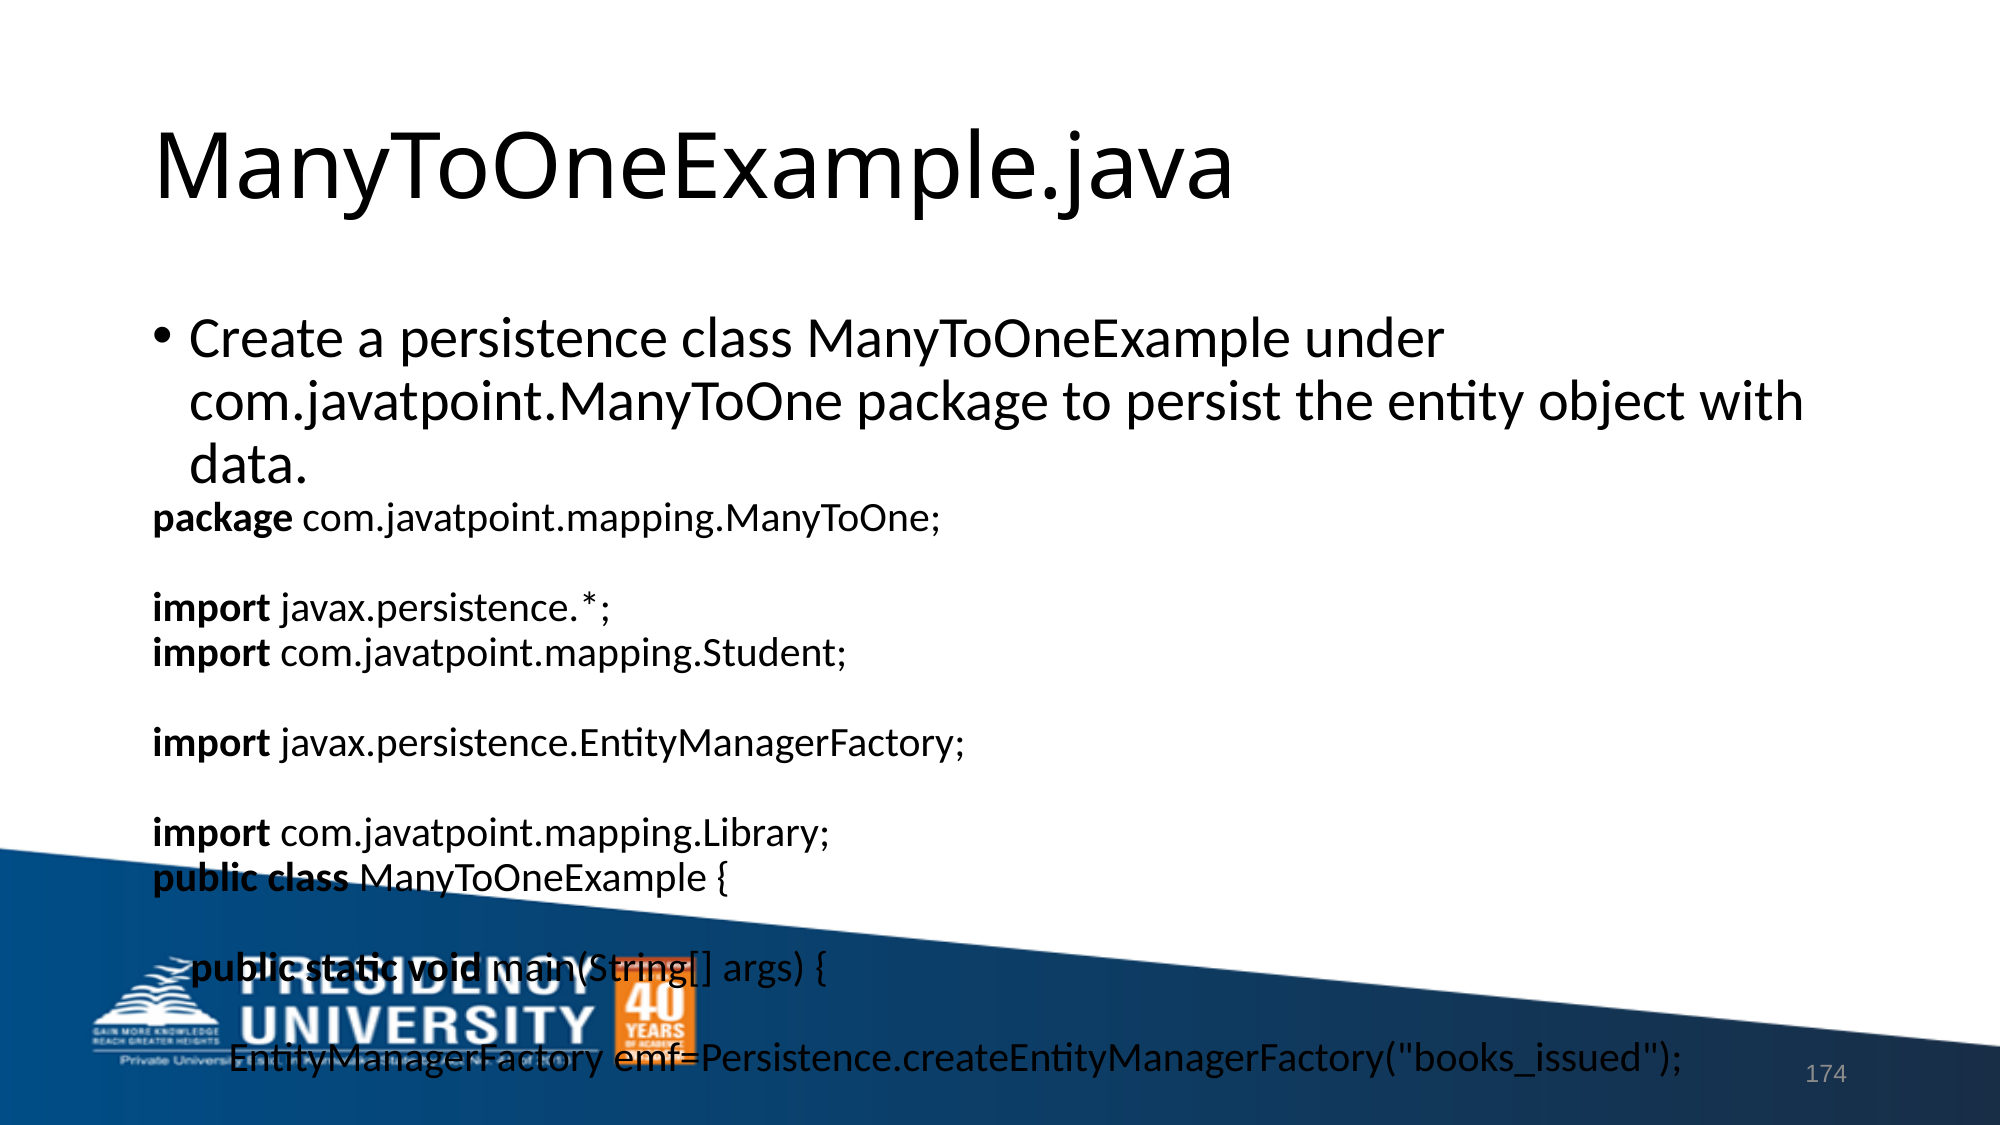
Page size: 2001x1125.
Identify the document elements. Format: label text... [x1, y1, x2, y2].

picture [0, 845, 2000, 1125]
title ManyToOneExample.java [137, 59, 1863, 278]
list Create a persistence class ManyToOneExample under com.javatpoint.ManyToOne package to persist the entity object with data. package com.javatpoint.mapping.ManyToOne; import javax.persistence.*; import com.javatpoint.mapping.Student; import javax.persistence.EntityManagerFactory; import com.javatpoint.mapping.Library; public class ManyToOneExample { public static void main(String[] args) { EntityManagerFactory emf=Persistence.createEntityManagerFactory("books_issued"); EntityManager em=emf.createEntityManager(); em.getTransaction().begin(); Library lib=new Library(); lib.setB_id(101); lib.setB_name("Data Structure"); em.persist(lib); Student st1=new Student(); st1.setS_id(1); st1.setS_name("Vipul"); st1.setLib(lib); Student st2=new Student(); st2.setS_id(2); st2.setS_name("Vimal"); st2.setLib(lib); em.persist(st1);; em.persist(st2); em.getTransaction().commit(); em.close(); emf.close(); } } [137, 299, 1863, 1014]
slide_number 174 [1412, 1042, 1863, 1103]
